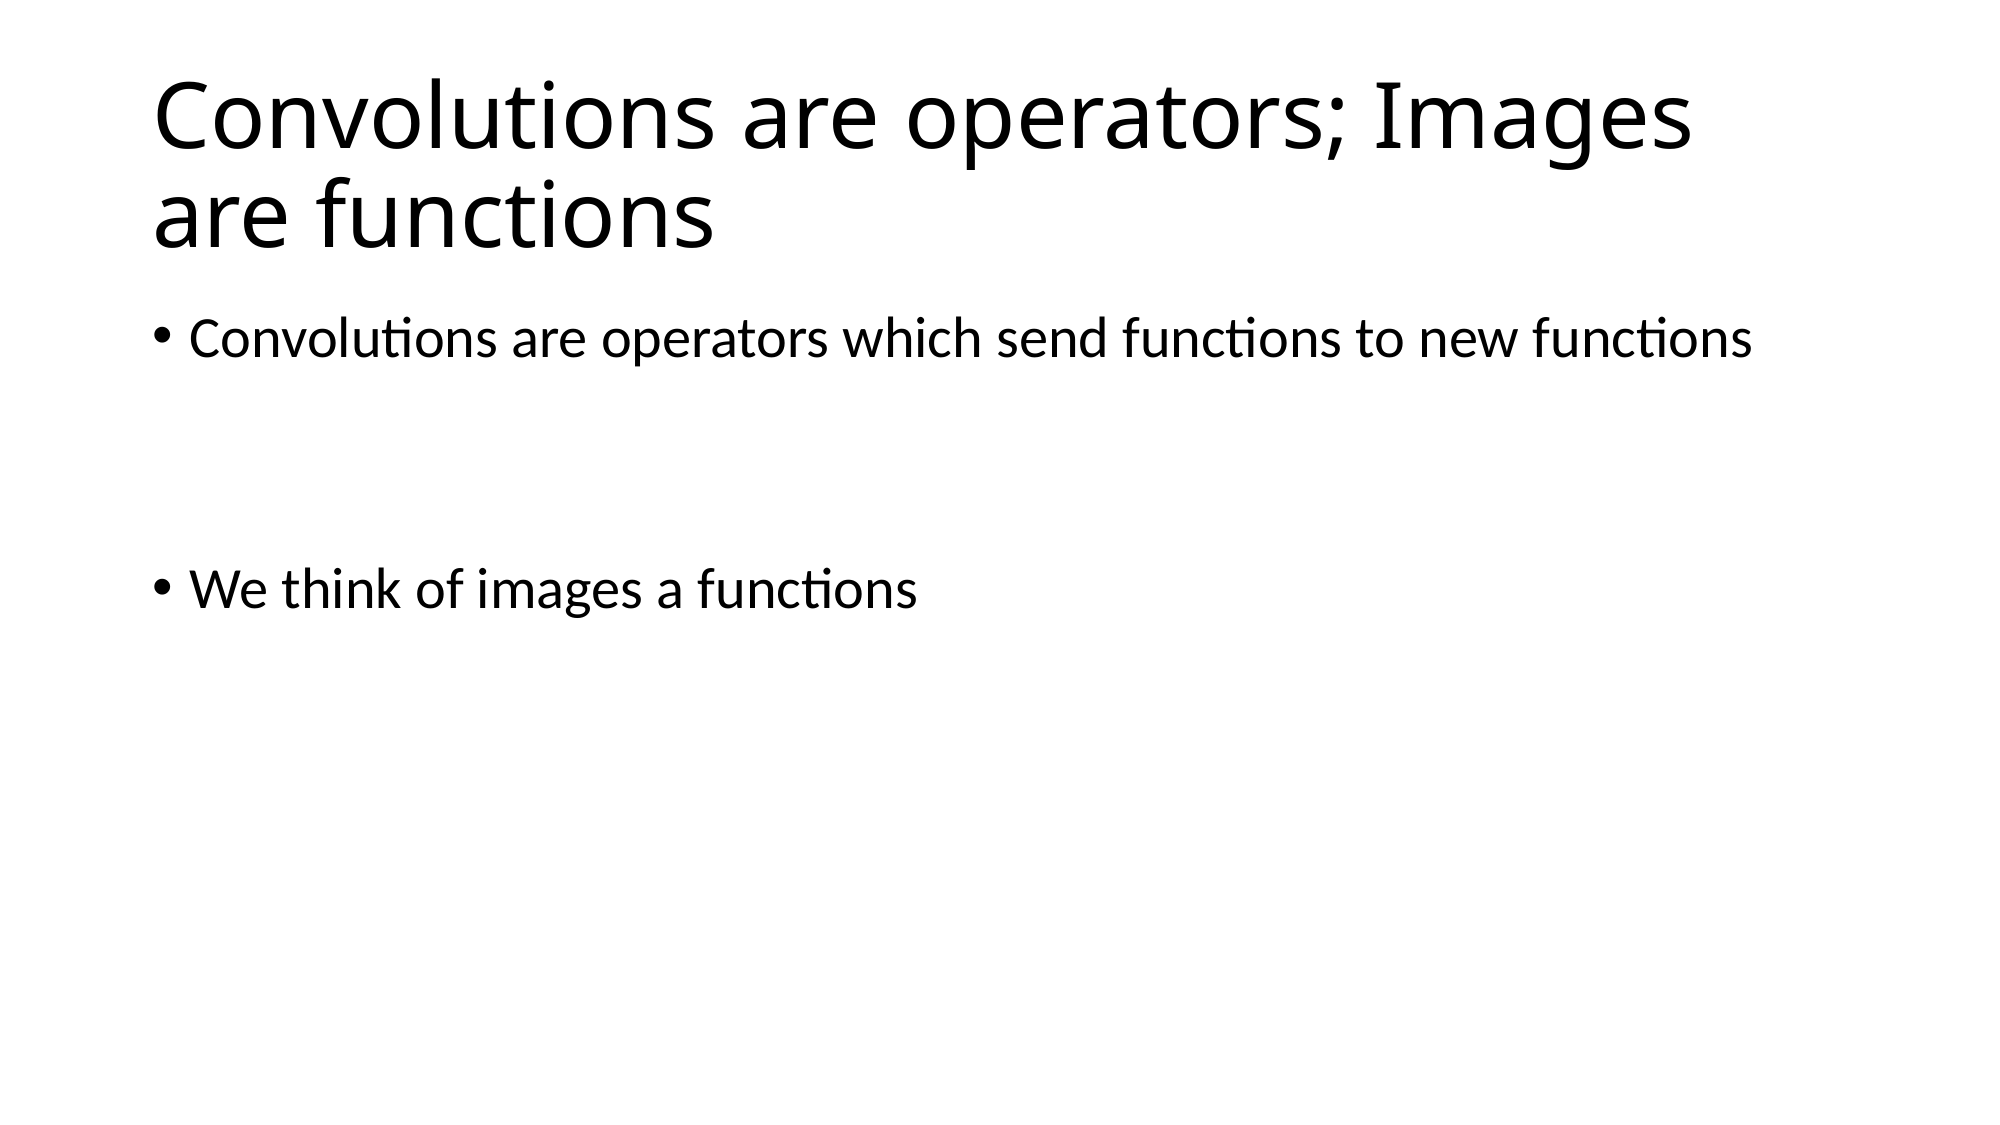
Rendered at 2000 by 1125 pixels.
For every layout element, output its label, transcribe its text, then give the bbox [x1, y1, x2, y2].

title Convolutions are operators; Images are functions [137, 59, 1862, 278]
list Convolutions are operators which send functions to new functions We think of images a functions [137, 299, 1862, 1014]
